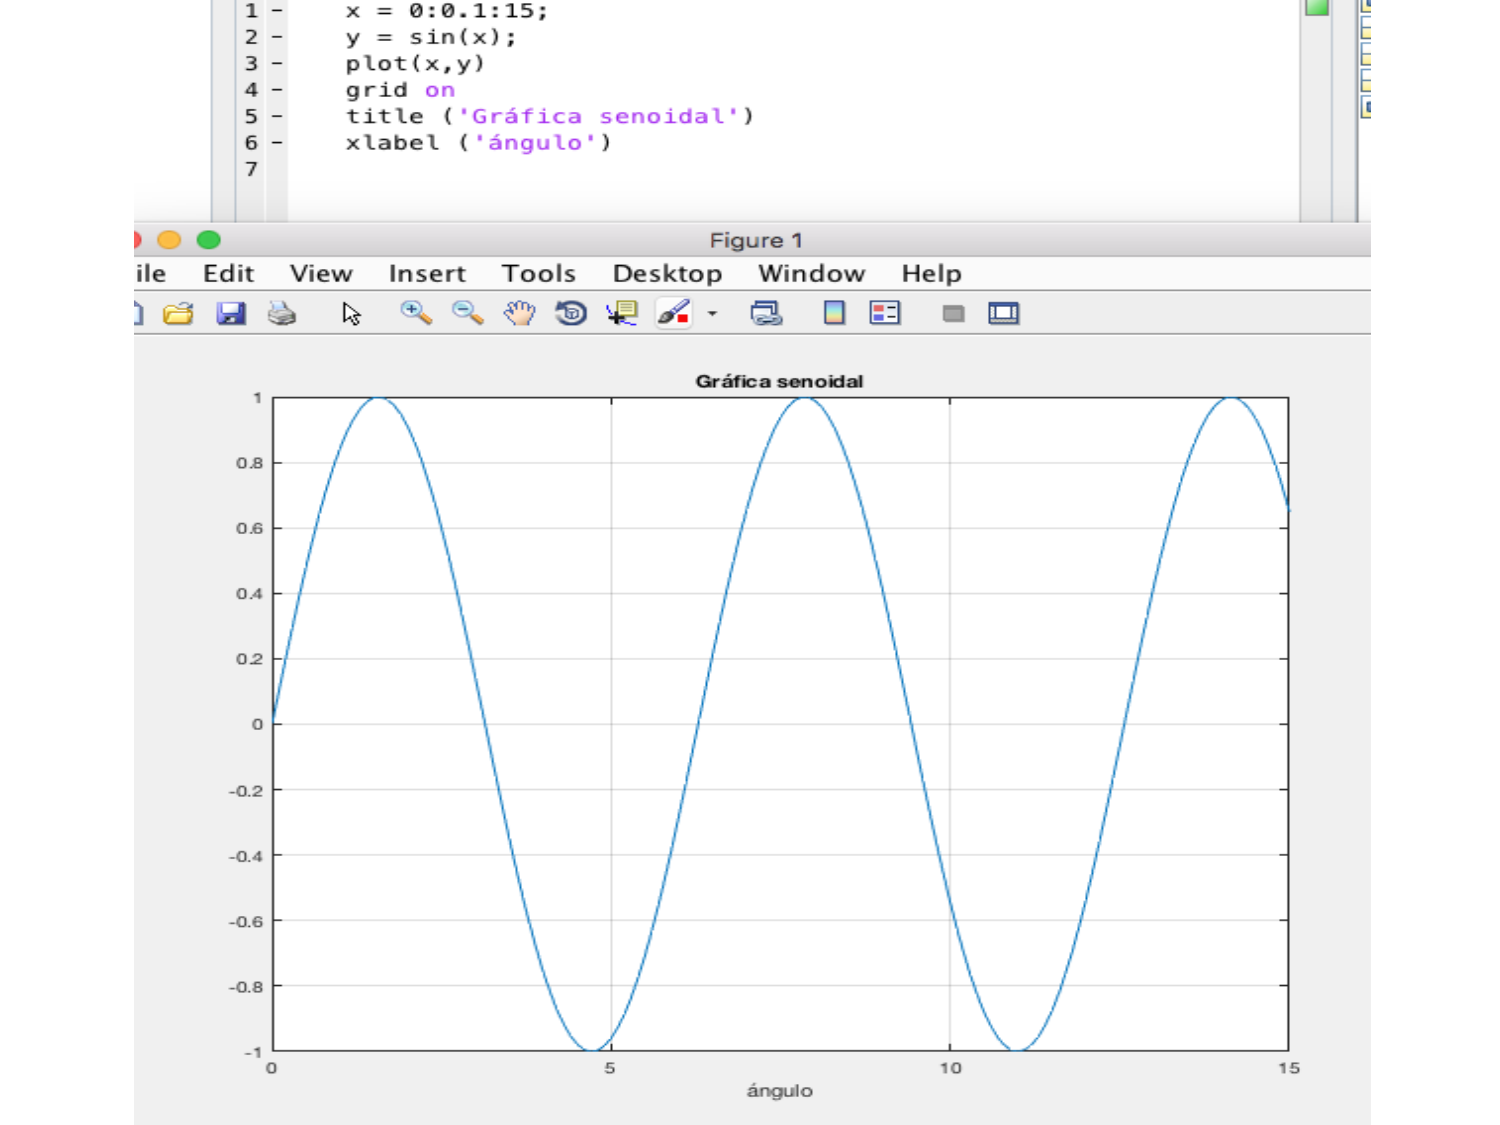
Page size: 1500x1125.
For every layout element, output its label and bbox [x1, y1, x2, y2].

picture [133, 0, 1371, 1125]
